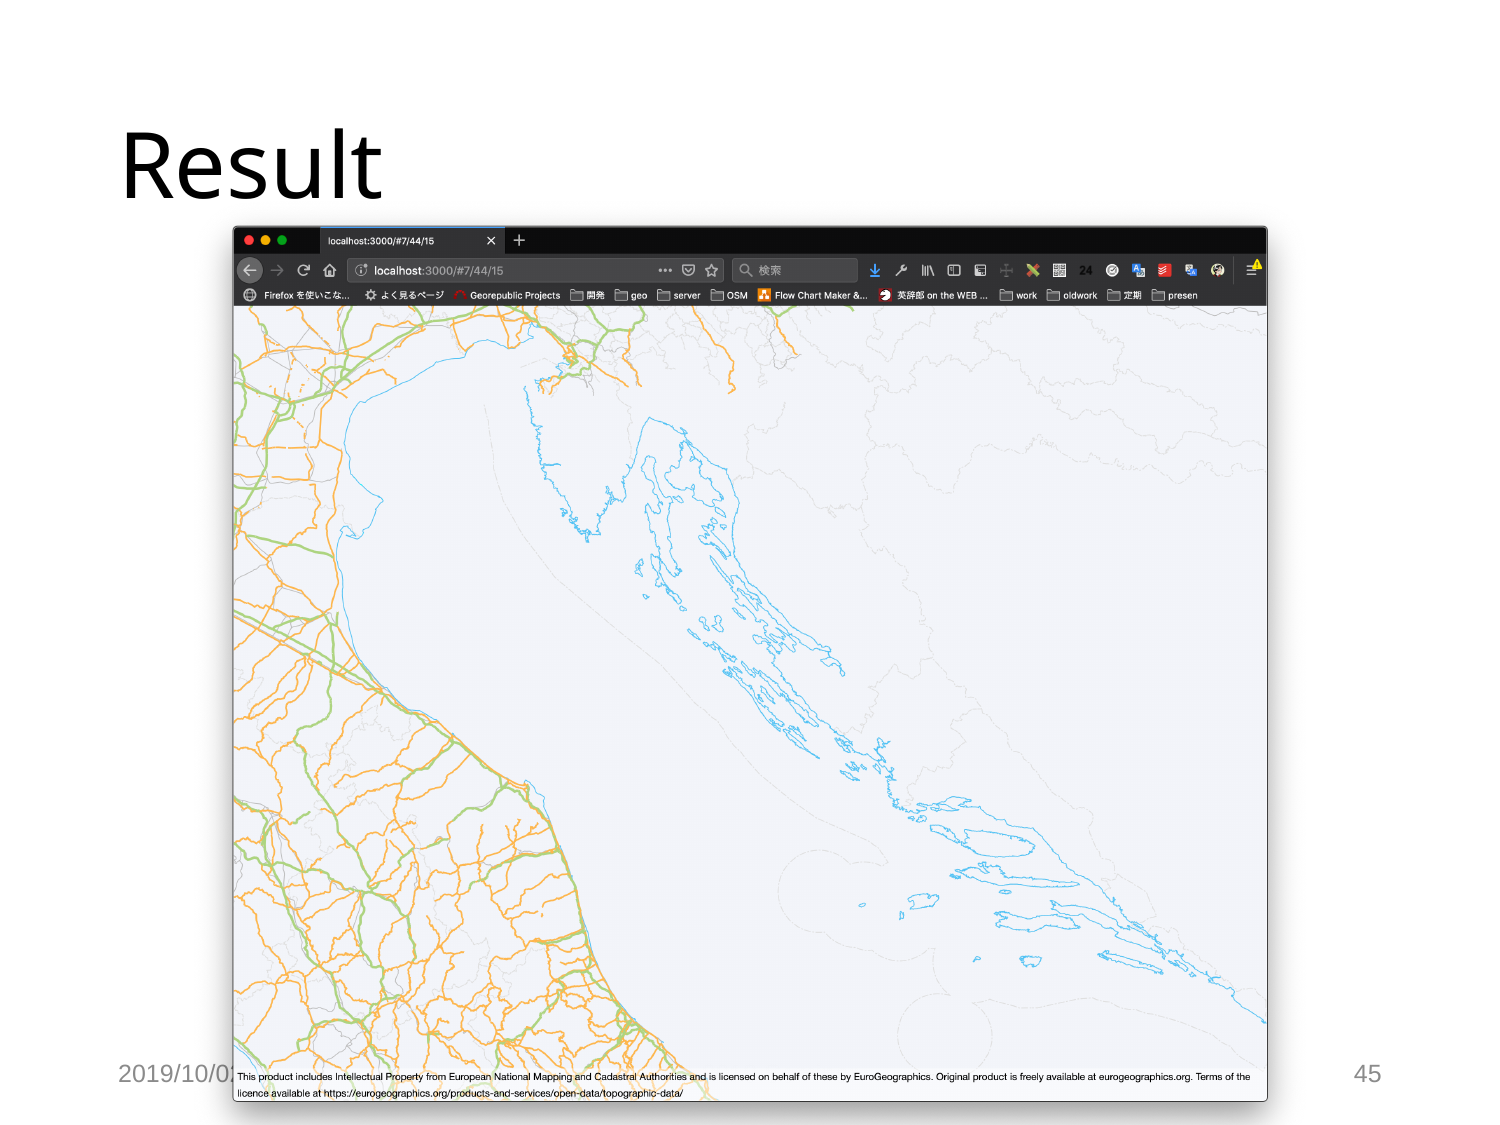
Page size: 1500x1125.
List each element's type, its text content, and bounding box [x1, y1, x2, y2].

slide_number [103, 1042, 187, 1103]
picture [187, 195, 1313, 1125]
slide_number 45 [1313, 1042, 1397, 1103]
title Result [103, 59, 1397, 278]
